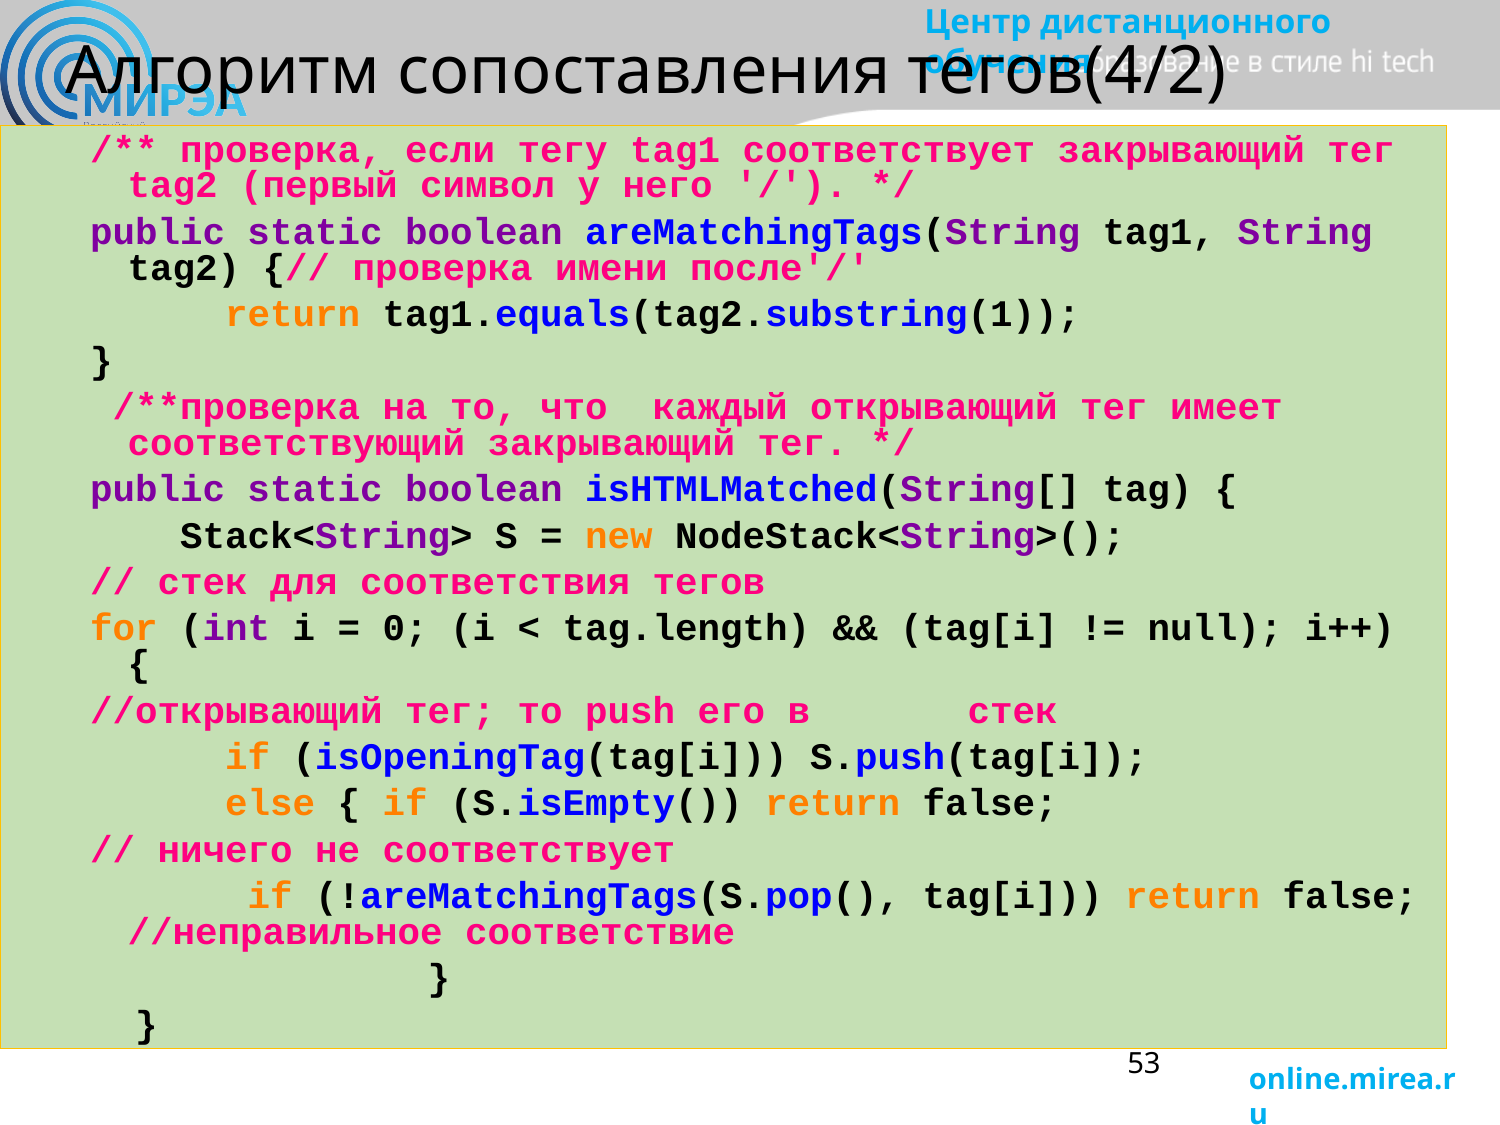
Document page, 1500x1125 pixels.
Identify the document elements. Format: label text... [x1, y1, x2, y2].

list /** проверка, если тегу tag1 соответствует закрывающий тег tag2 (первый символ у него '/'). */ public static boolean areMatchingTags(String tag1, String tag2) {// проверка имени после'/' return tag1.equals(tag2.substring(1)); } /**проверка на то, что каждый открывающий тег имеет соответствующий закрывающий тег. */ public static boolean isHTMLMatched(String[] tag) { Stack<String> S = new NodeStack<String>(); // стек для соответствия тегов for (int i = 0; (i < tag.length) && (tag[i] != null); i++) { //открывающий тег; то push его в стек if (isOpeningTag(tag[i])) S.push(tag[i]); else { if (S.isEmpty()) return false; // ничего не соответствует if (!areMatchingTags(S.pop(), tag[i])) return false; //неправильное соответствие } } [0, 125, 1447, 1049]
title Алгоритм сопоставления тегов(4/2) [50, 28, 1468, 126]
slide_number 53 [1112, 1049, 1425, 1113]
picture [0, 0, 247, 125]
